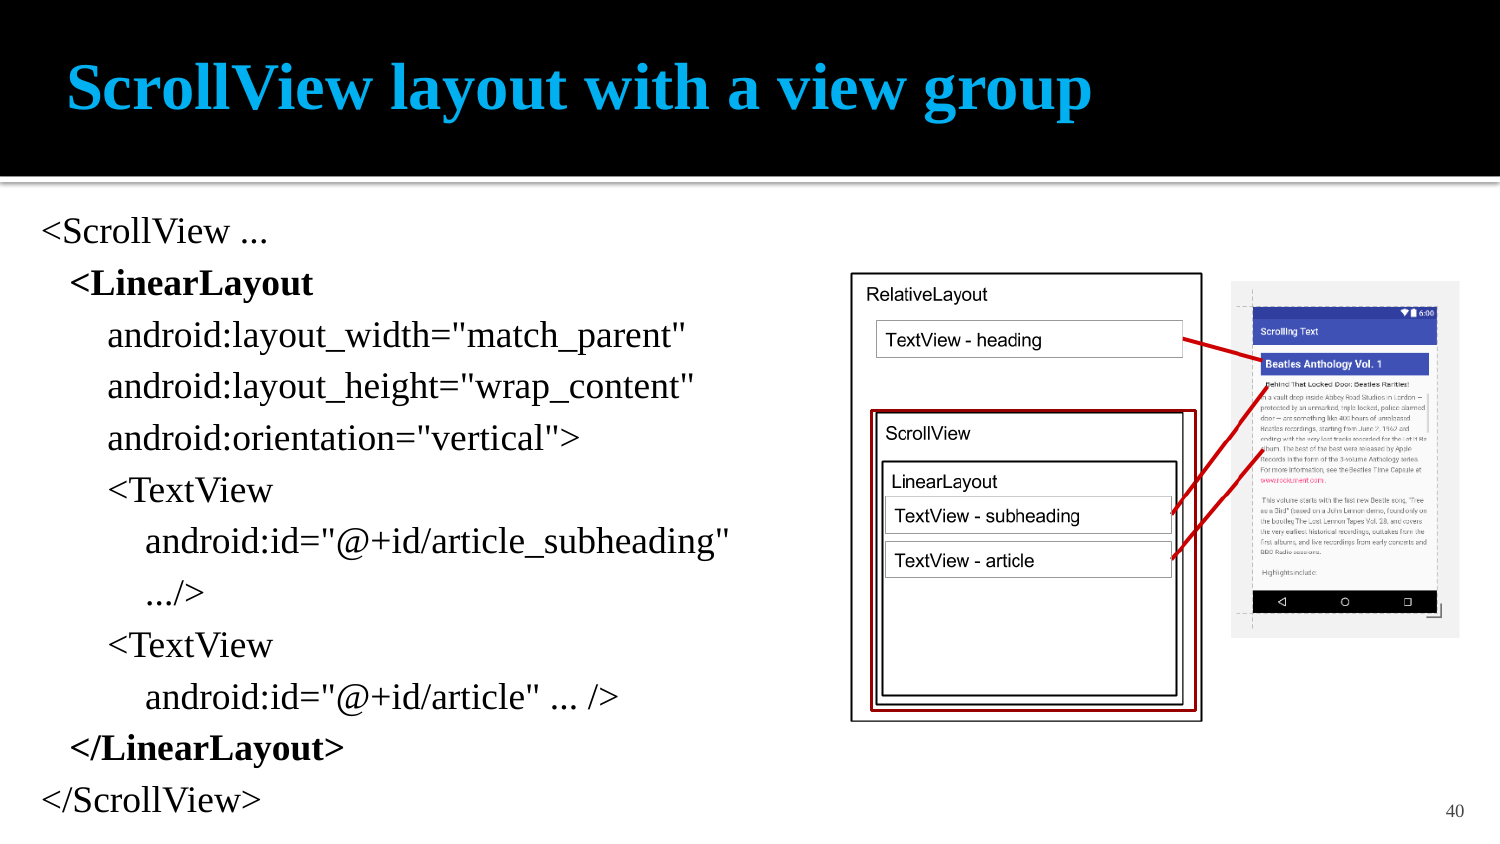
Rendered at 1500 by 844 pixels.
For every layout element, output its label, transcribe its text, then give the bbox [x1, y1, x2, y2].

title ScrollView layout with a view group [51, 28, 1472, 122]
picture [850, 271, 1460, 722]
slide_number 40 [1389, 777, 1480, 842]
list <ScrollView ... <LinearLayout android:layout_width="match_parent" android:layout_height="wrap_content" android:orientation="vertical"> <TextView android:id="@+id/article_subheading" .../> <TextView android:id="@+id/article" ... /> </LinearLayout> </ScrollView> [25, 184, 848, 797]
